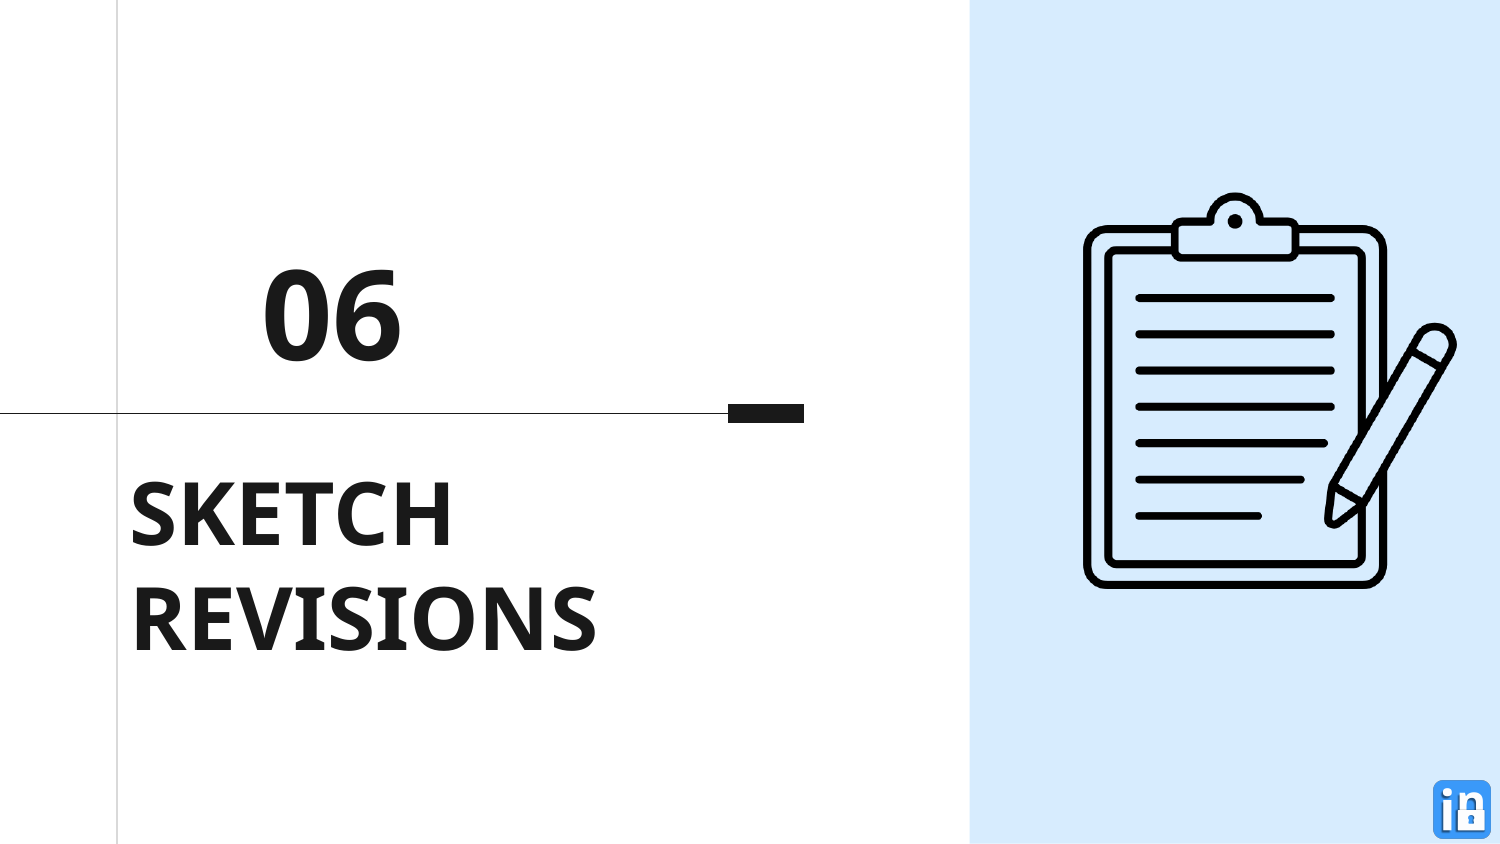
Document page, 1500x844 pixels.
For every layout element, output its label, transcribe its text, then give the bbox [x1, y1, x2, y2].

title 06 [246, 262, 458, 401]
picture [1018, 175, 1500, 604]
picture [1433, 780, 1491, 839]
title SKETCH REVISIONS [114, 442, 957, 741]
